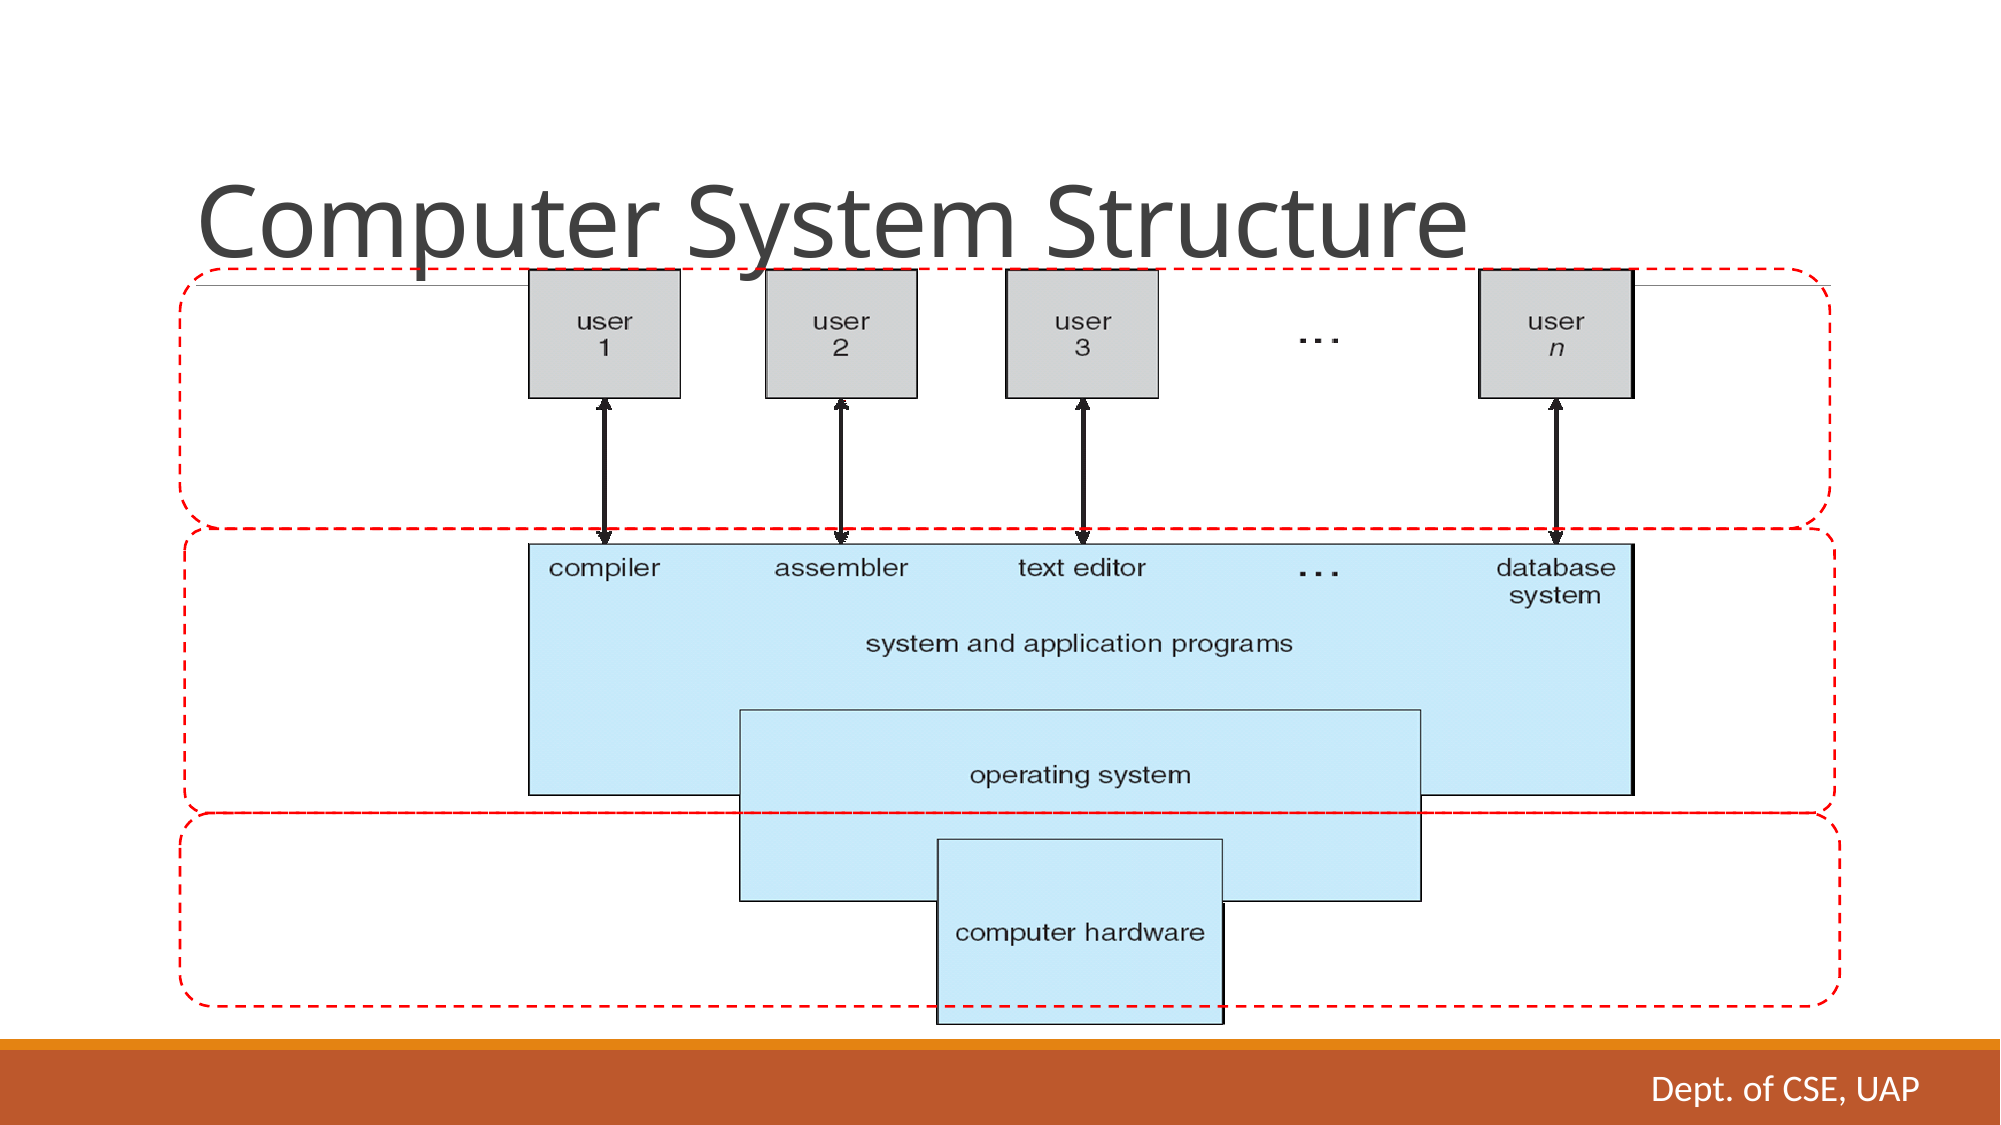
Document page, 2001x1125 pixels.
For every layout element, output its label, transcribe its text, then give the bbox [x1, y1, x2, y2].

title Computer System Structure [180, 47, 1830, 285]
text_box [1642, 267, 1832, 528]
text_box [178, 811, 525, 1008]
text_box [1644, 811, 1842, 1008]
text_box [183, 527, 525, 813]
text_box [178, 267, 528, 528]
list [528, 268, 1636, 1025]
text_box [1644, 527, 1836, 813]
text_box Dept. of CSE, UAP [1636, 1056, 1936, 1117]
